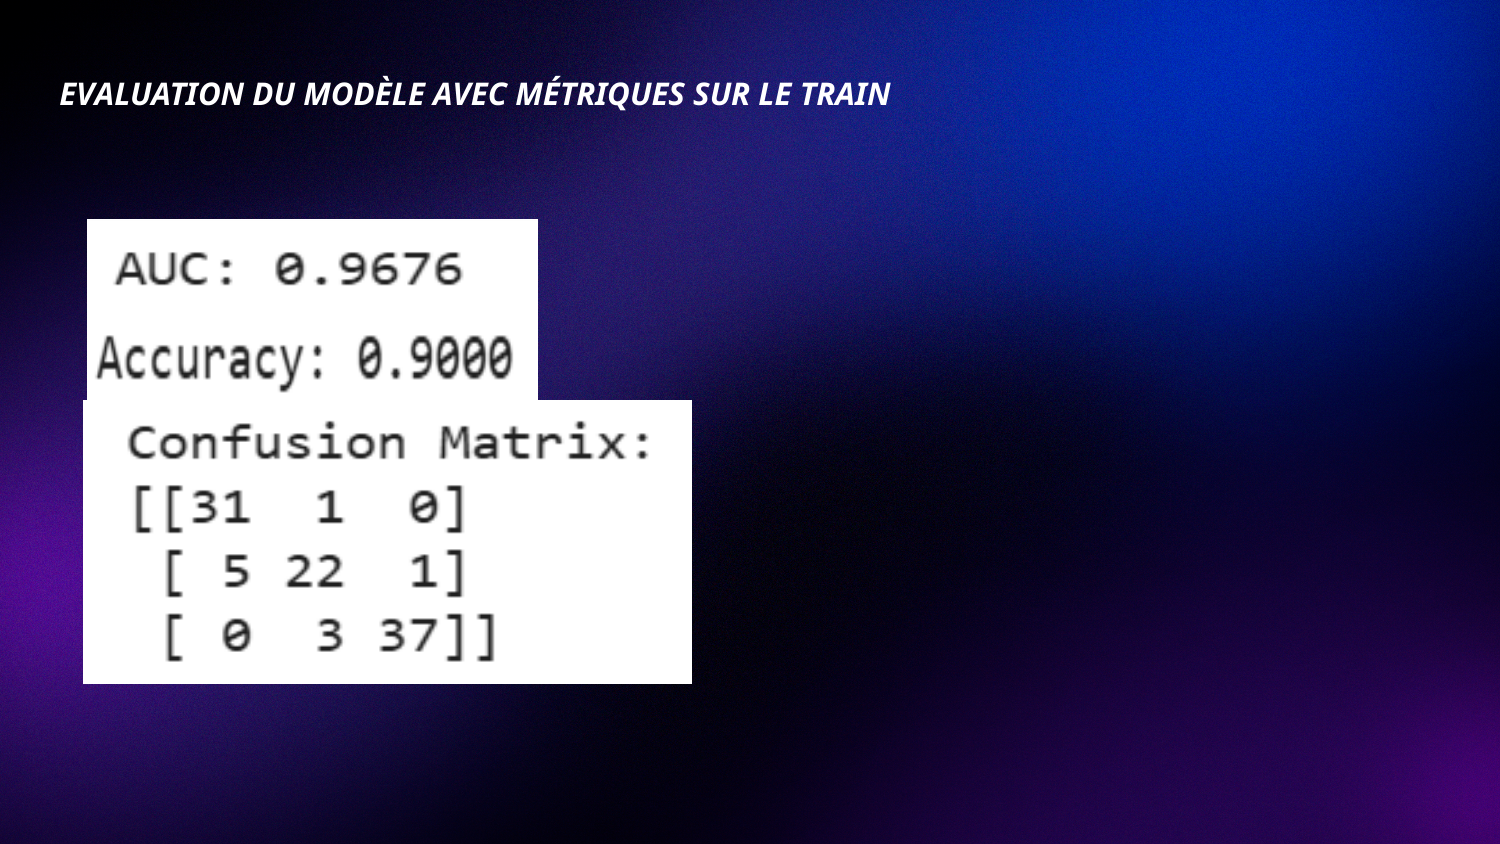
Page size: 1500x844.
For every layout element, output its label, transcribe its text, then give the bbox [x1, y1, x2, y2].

subtitle EVALUATION DU MODÈLE AVEC MÉTRIQUES SUR LE TRAIN [59, 41, 1089, 112]
text_box [86, 156, 1347, 747]
picture [0, 0, 1500, 844]
